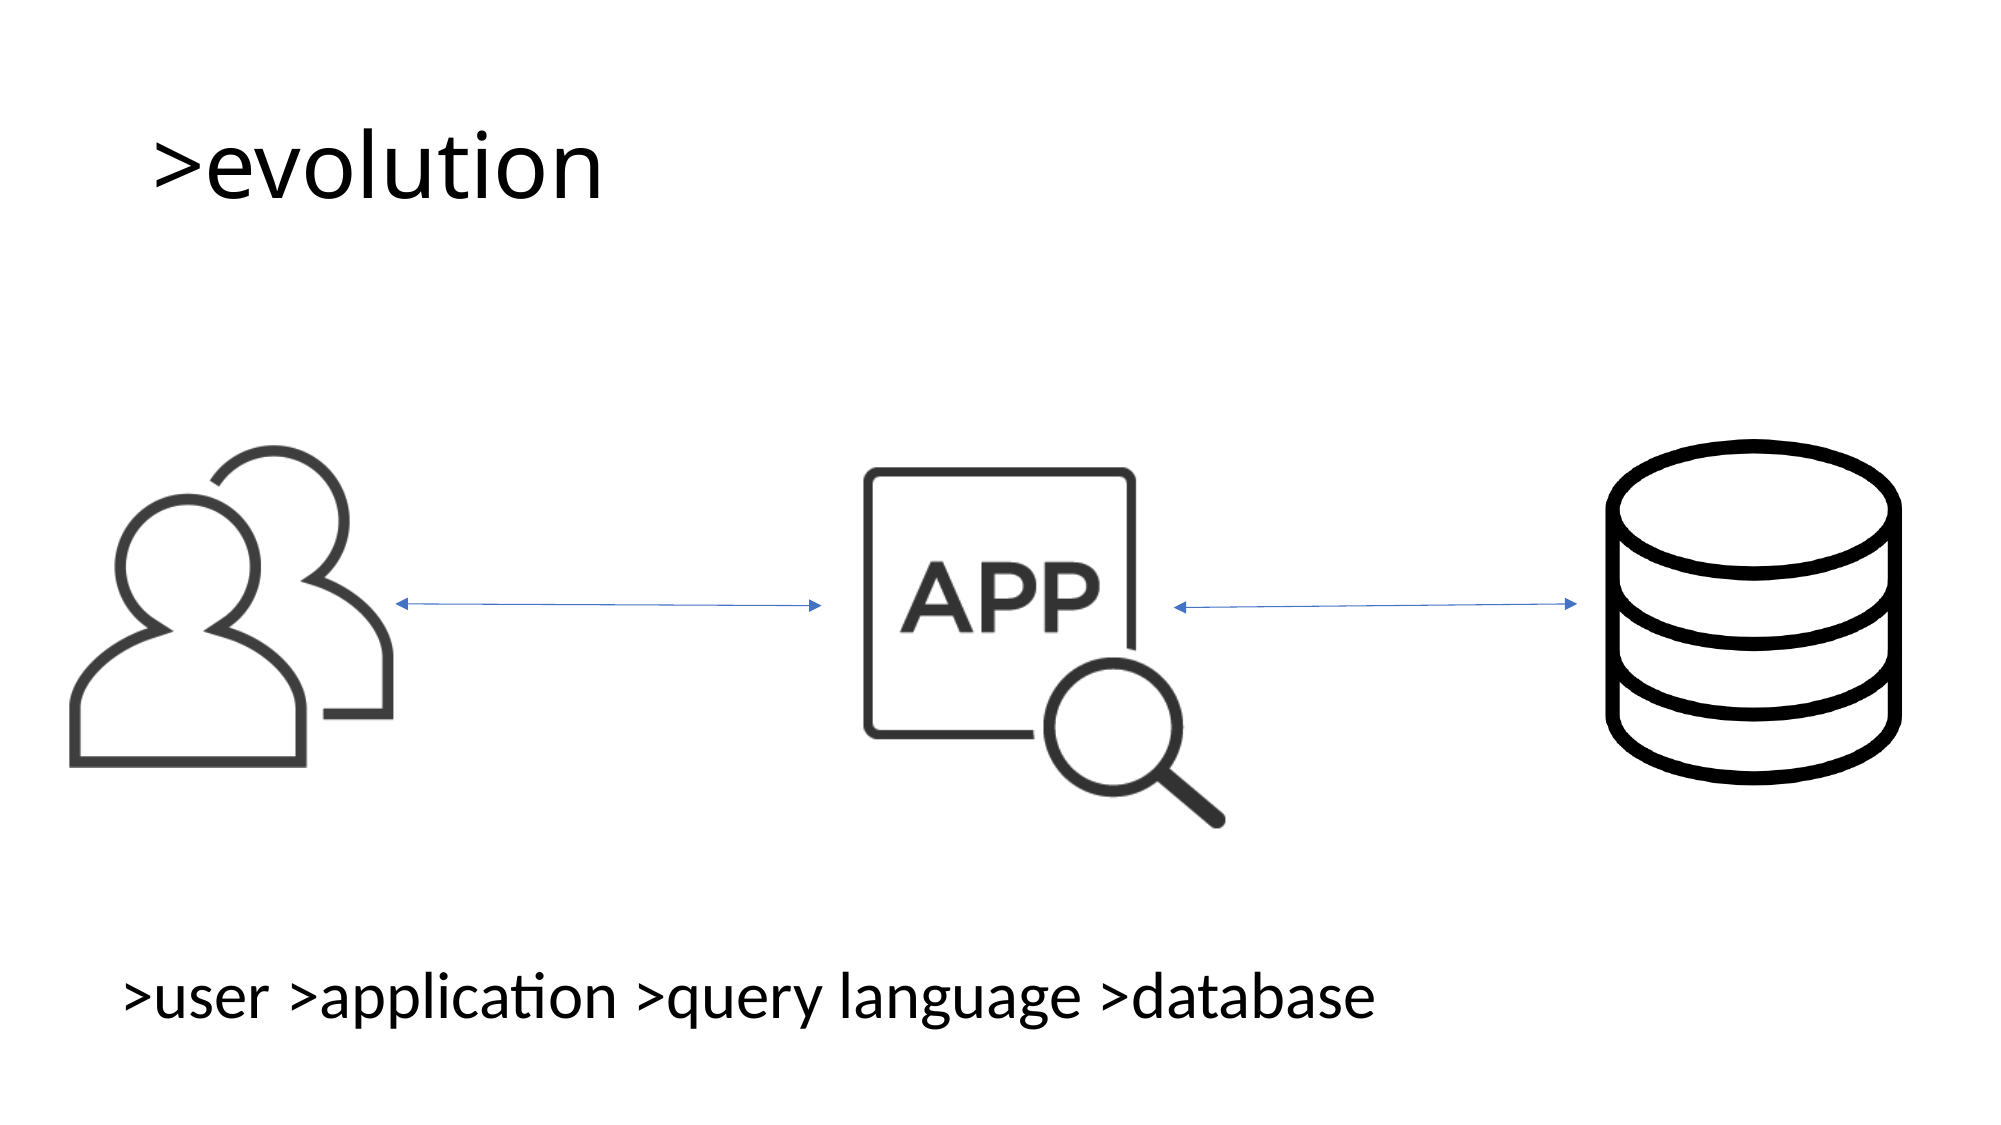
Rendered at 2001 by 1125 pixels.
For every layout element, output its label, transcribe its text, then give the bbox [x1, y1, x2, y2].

picture [67, 439, 396, 768]
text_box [1173, 603, 1578, 608]
picture [773, 377, 1227, 830]
text_box >user >application >query language >database [105, 944, 1393, 1040]
title >evolution [137, 59, 1863, 278]
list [1577, 439, 1930, 792]
